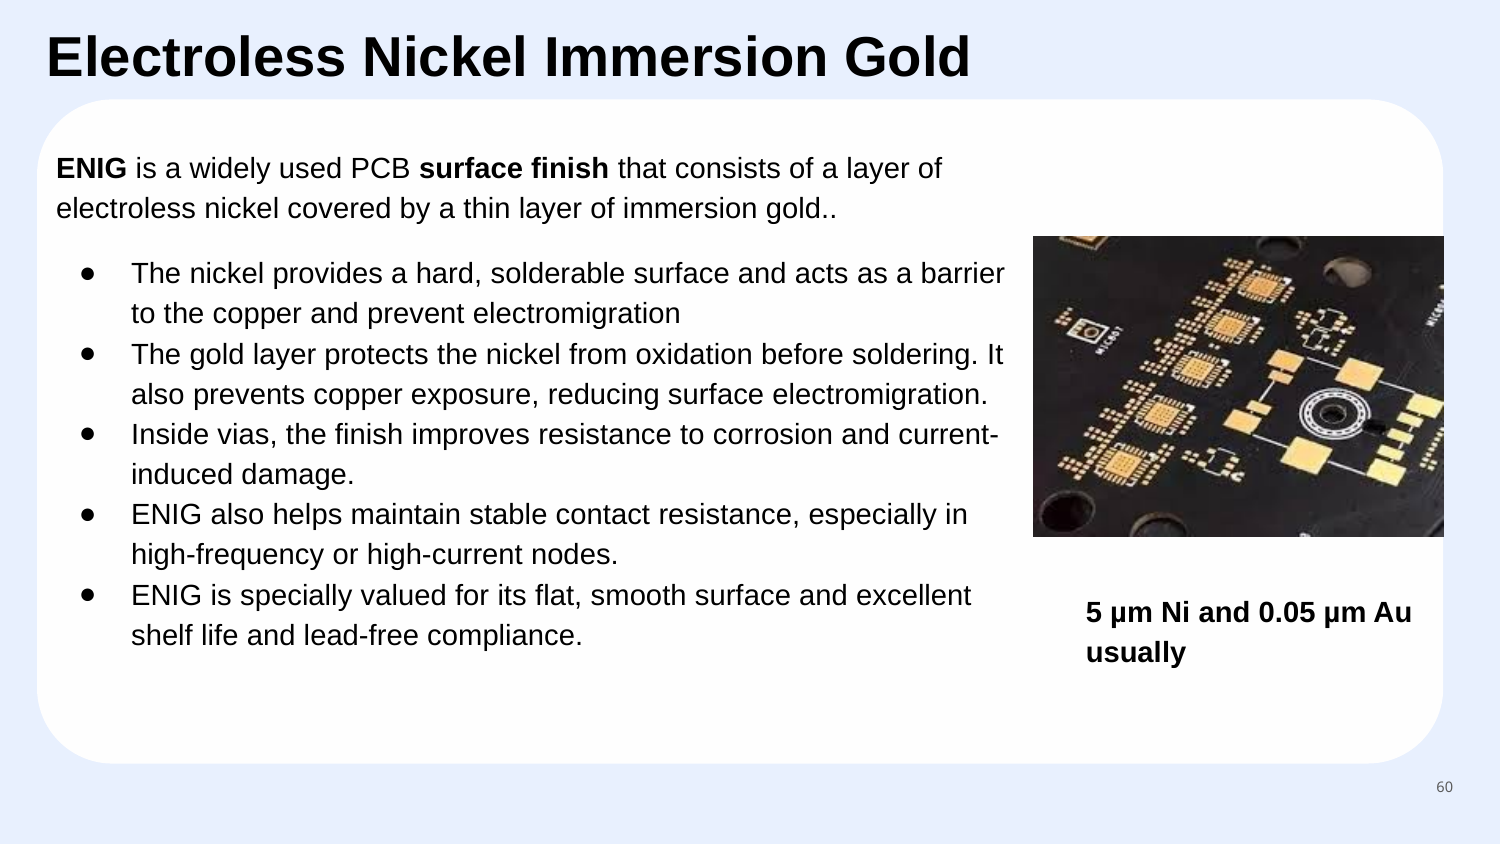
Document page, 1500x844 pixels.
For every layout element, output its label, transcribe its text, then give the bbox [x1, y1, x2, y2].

title Electroless Nickel Immersion Gold [46, 6, 1095, 88]
slide_number ‹#› [1403, 765, 1453, 799]
list ENIG is a widely used PCB surface finish that consists of a layer of electroless nickel covered by a thin layer of immersion gold.. The nickel provides a hard, solderable surface and acts as a barrier to the copper and prevent electromigration The gold layer protects the nickel from oxidation before soldering. It also prevents copper exposure, reducing surface electromigration. Inside vias, the finish improves resistance to corrosion and current-induced damage. ENIG also helps maintain stable contact resistance, especially in high-frequency or high-current nodes. ENIG is specially valued for its flat, smooth surface and excellent shelf life and lead-free compliance. [55, 144, 1035, 755]
picture [1033, 235, 1444, 537]
text_box 5 µm Ni and 0.05 µm Au usually [1070, 572, 1444, 684]
text_box [37, 99, 1444, 738]
text_box [77, 544, 1444, 764]
